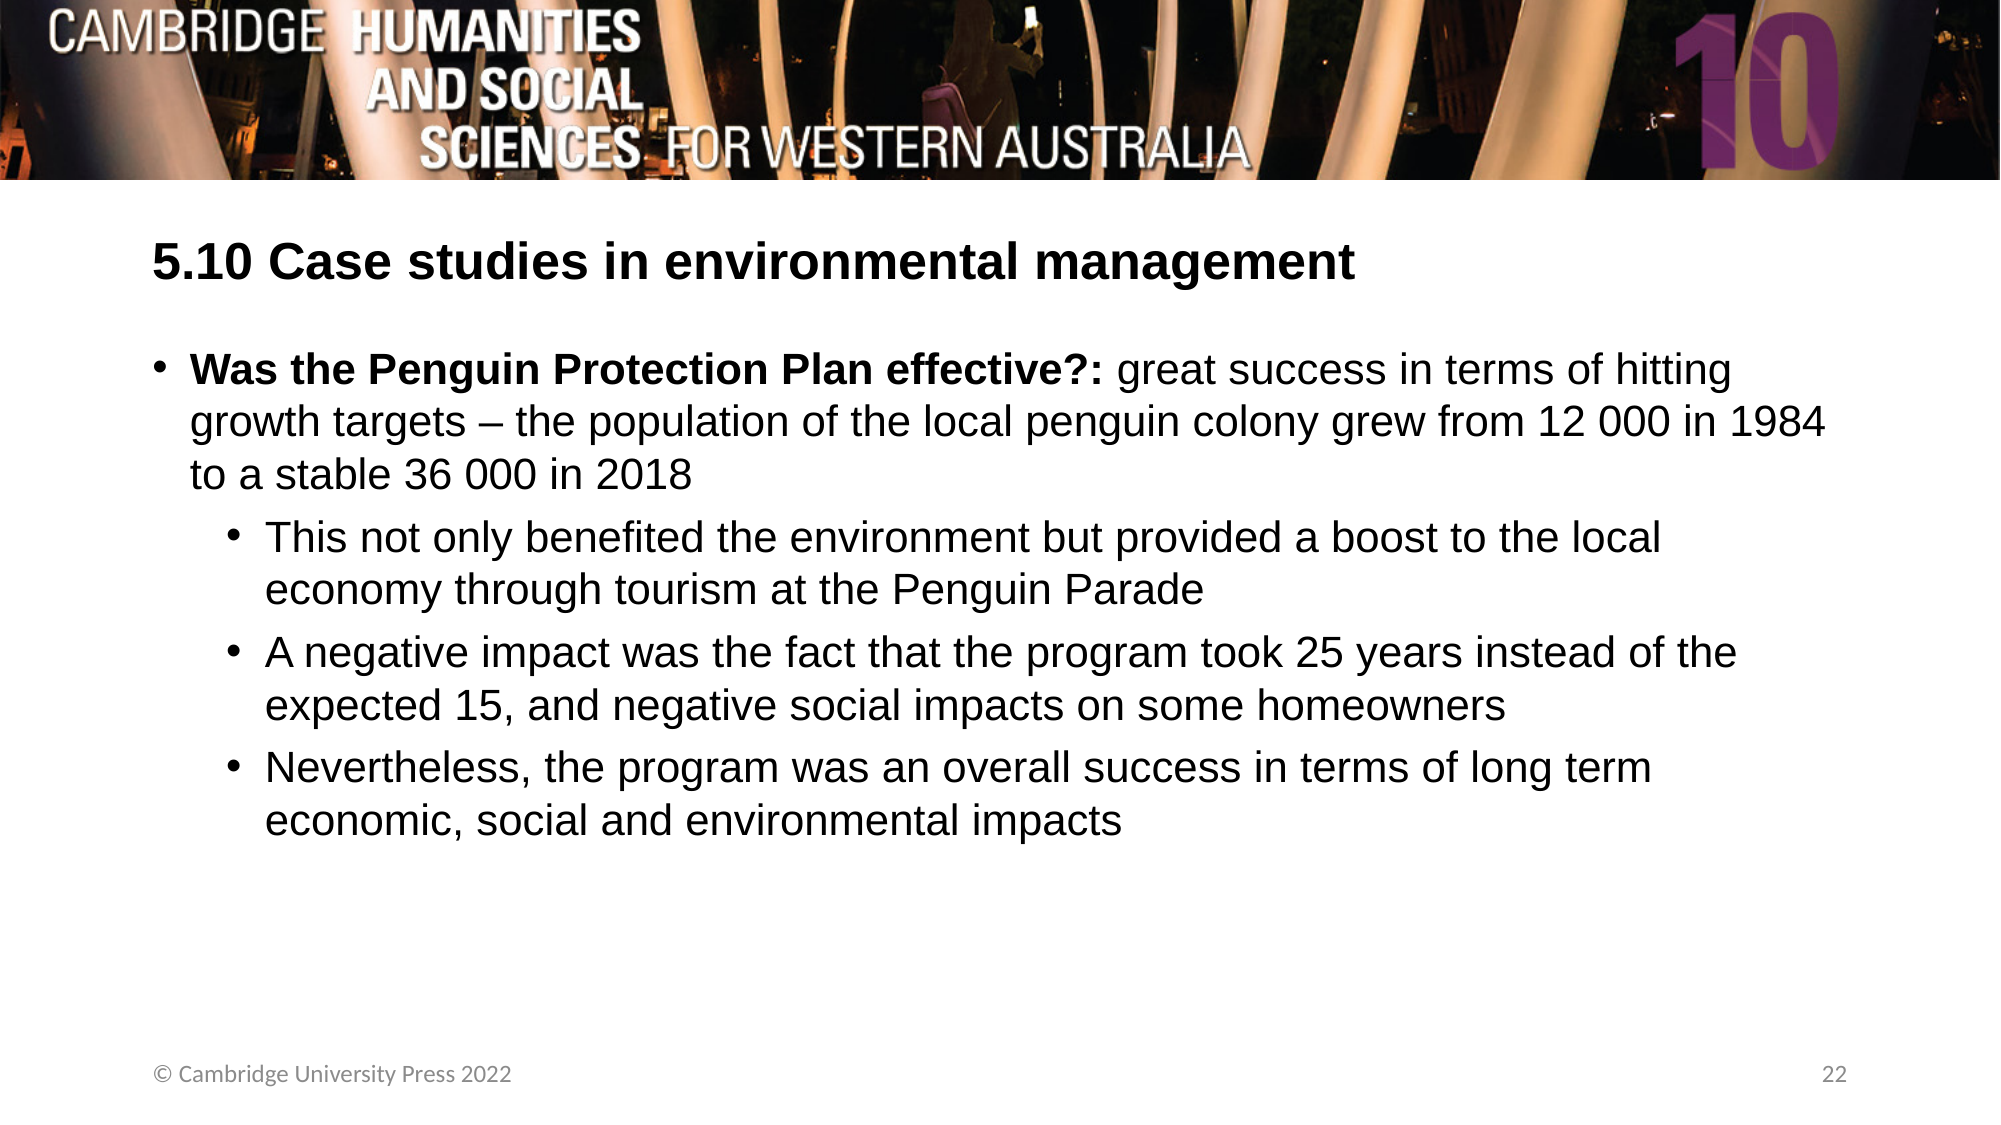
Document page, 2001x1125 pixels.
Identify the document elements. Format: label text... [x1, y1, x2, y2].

title 5.10 Case studies in environmental management [137, 192, 1863, 333]
picture [0, 0, 2000, 180]
slide_number © Cambridge University Press 2022 [137, 1042, 588, 1103]
text_box 22 [1664, 1042, 1863, 1103]
list Was the Penguin Protection Plan effective?: great success in terms of hitting growth targets – the population of the local penguin colony grew from 12 000 in 1984 to a stable 36 000 in 2018 This not only benefited the environment but provided a boost to the local economy through tourism at the Penguin Parade A negative impact was the fact that the program took 25 years instead of the expected 15, and negative social impacts on some homeowners Nevertheless, the program was an overall success in terms of long term economic, social and environmental impacts [137, 333, 1863, 1030]
